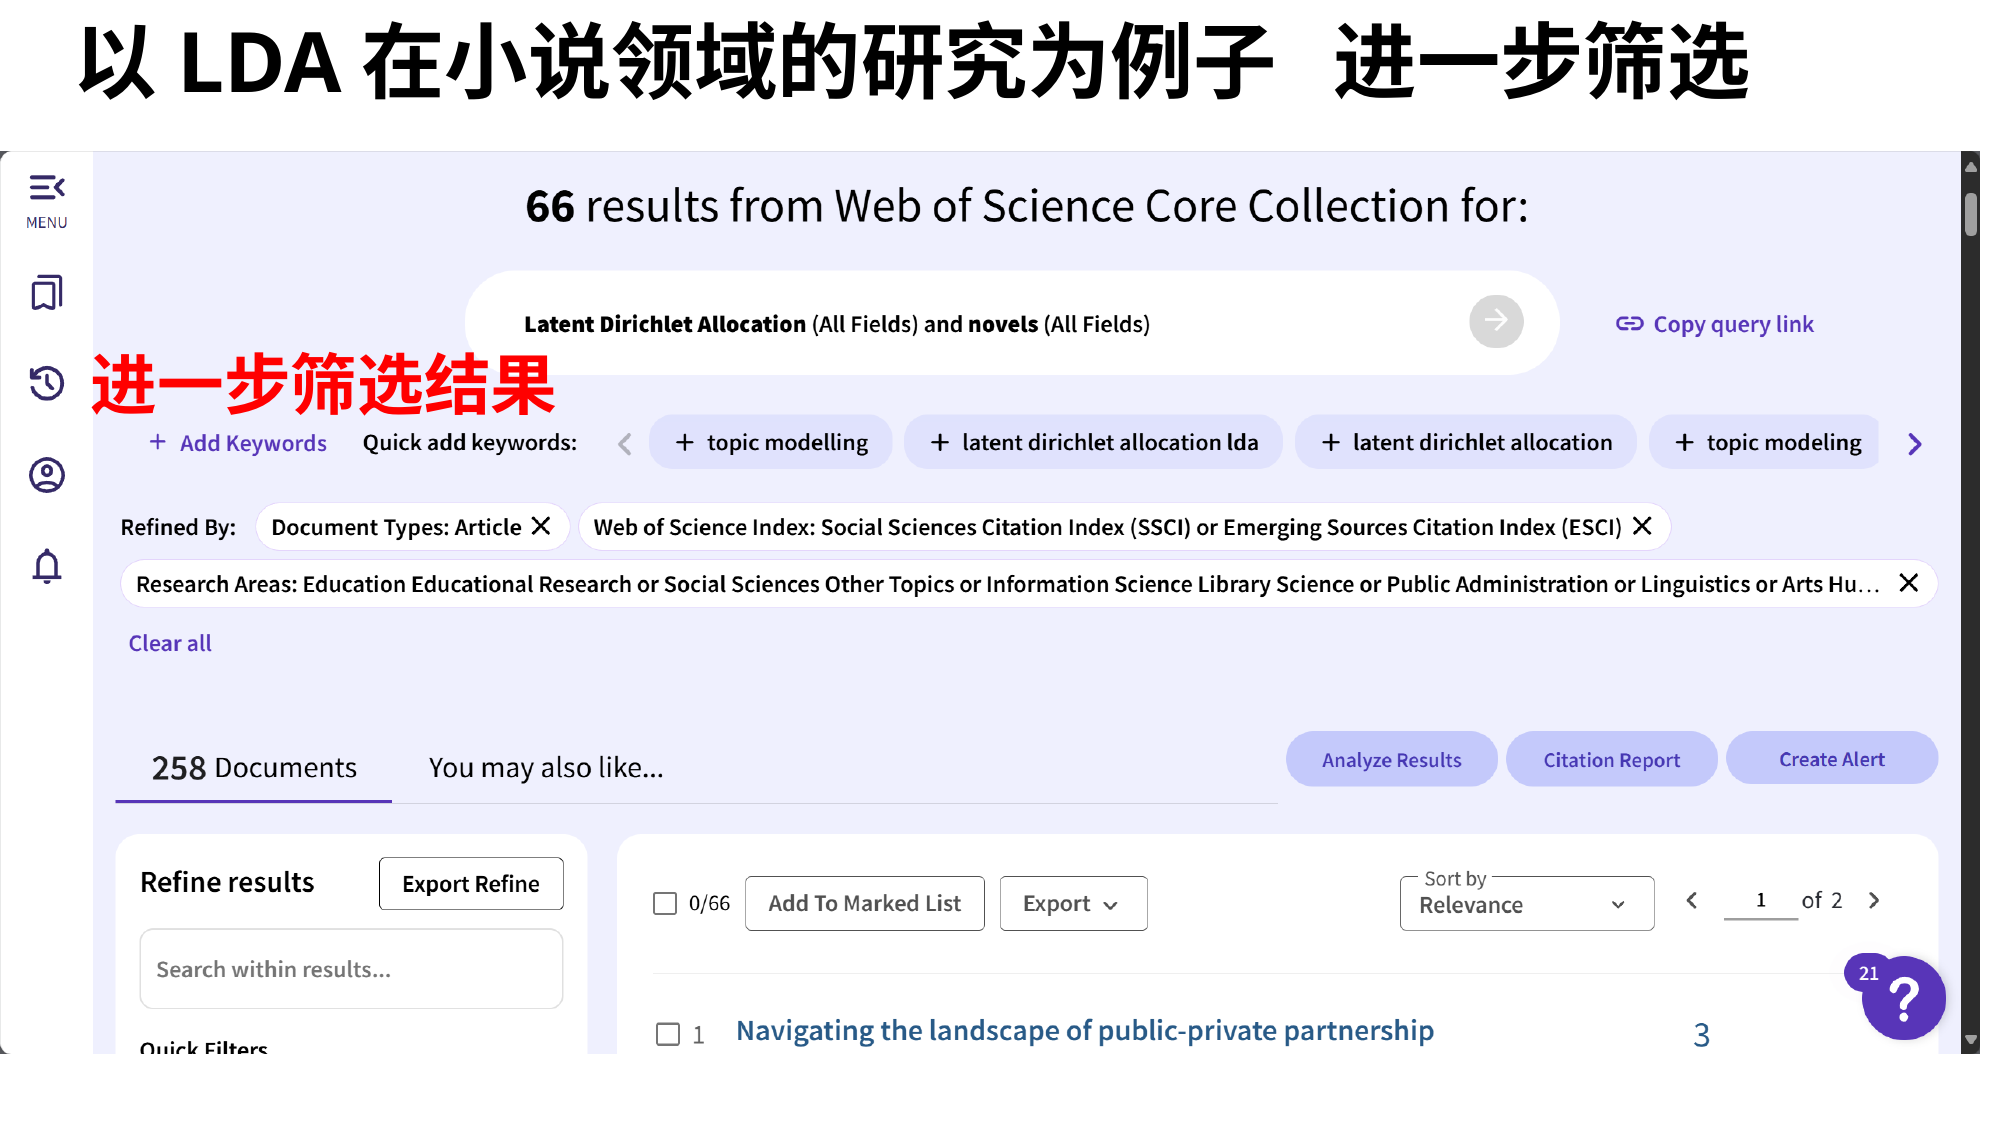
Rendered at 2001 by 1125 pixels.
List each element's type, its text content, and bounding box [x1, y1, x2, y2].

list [0, 151, 1980, 1054]
text_box 以LDA在小说领域的研究为例子 进一步筛选 [59, 1, 1766, 117]
